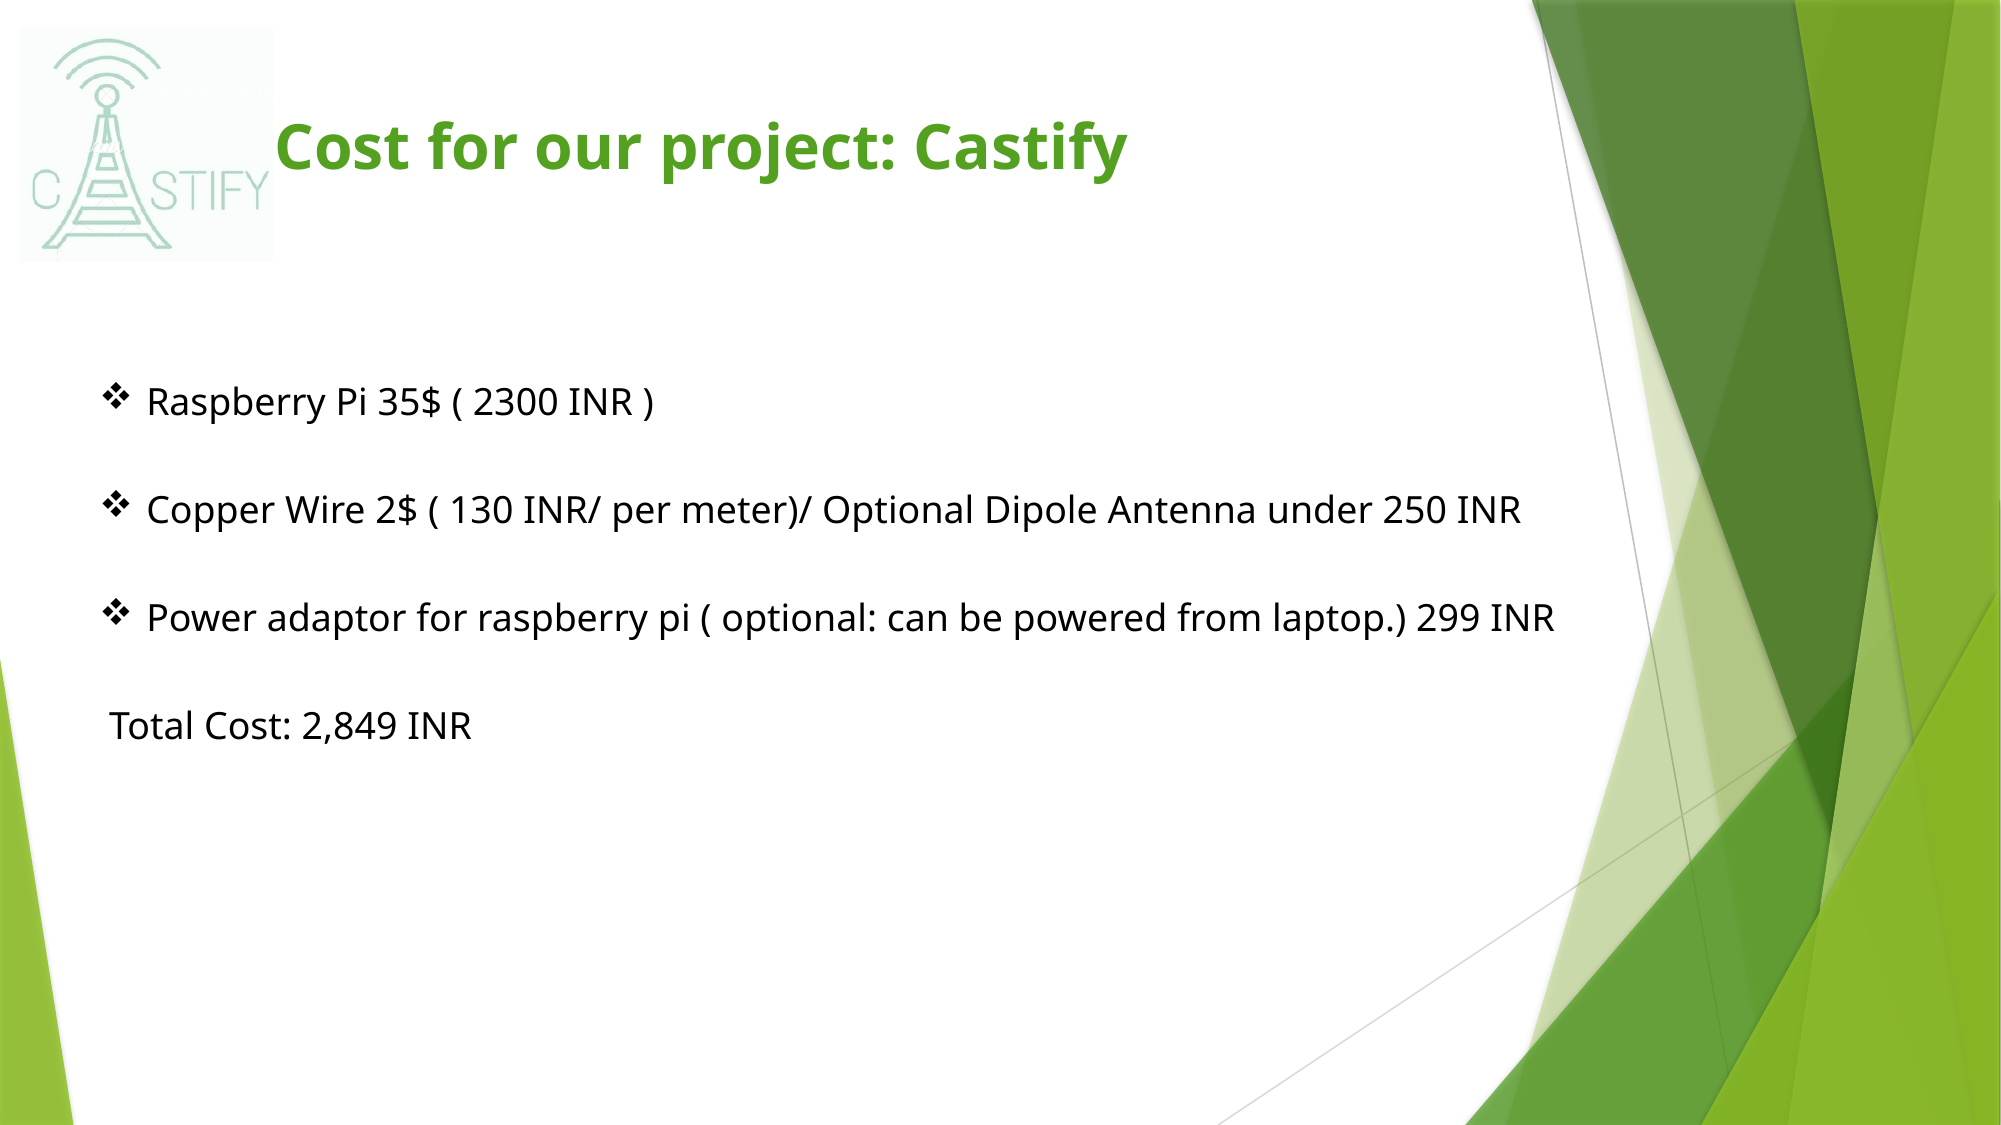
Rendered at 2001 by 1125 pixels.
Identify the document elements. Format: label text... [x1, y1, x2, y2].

text_box Cost for our project: Castify [278, 99, 1144, 190]
text_box Raspberry Pi 35$ ( 2300 INR ) Copper Wire 2$ ( 130 INR/ per meter)/ Optional Dipole Antenna under 250 INR Power adaptor for raspberry pi ( optional: can be powered from laptop.) 299 INR Total Cost: 2,849 INR [84, 361, 1571, 755]
picture [18, 26, 273, 263]
